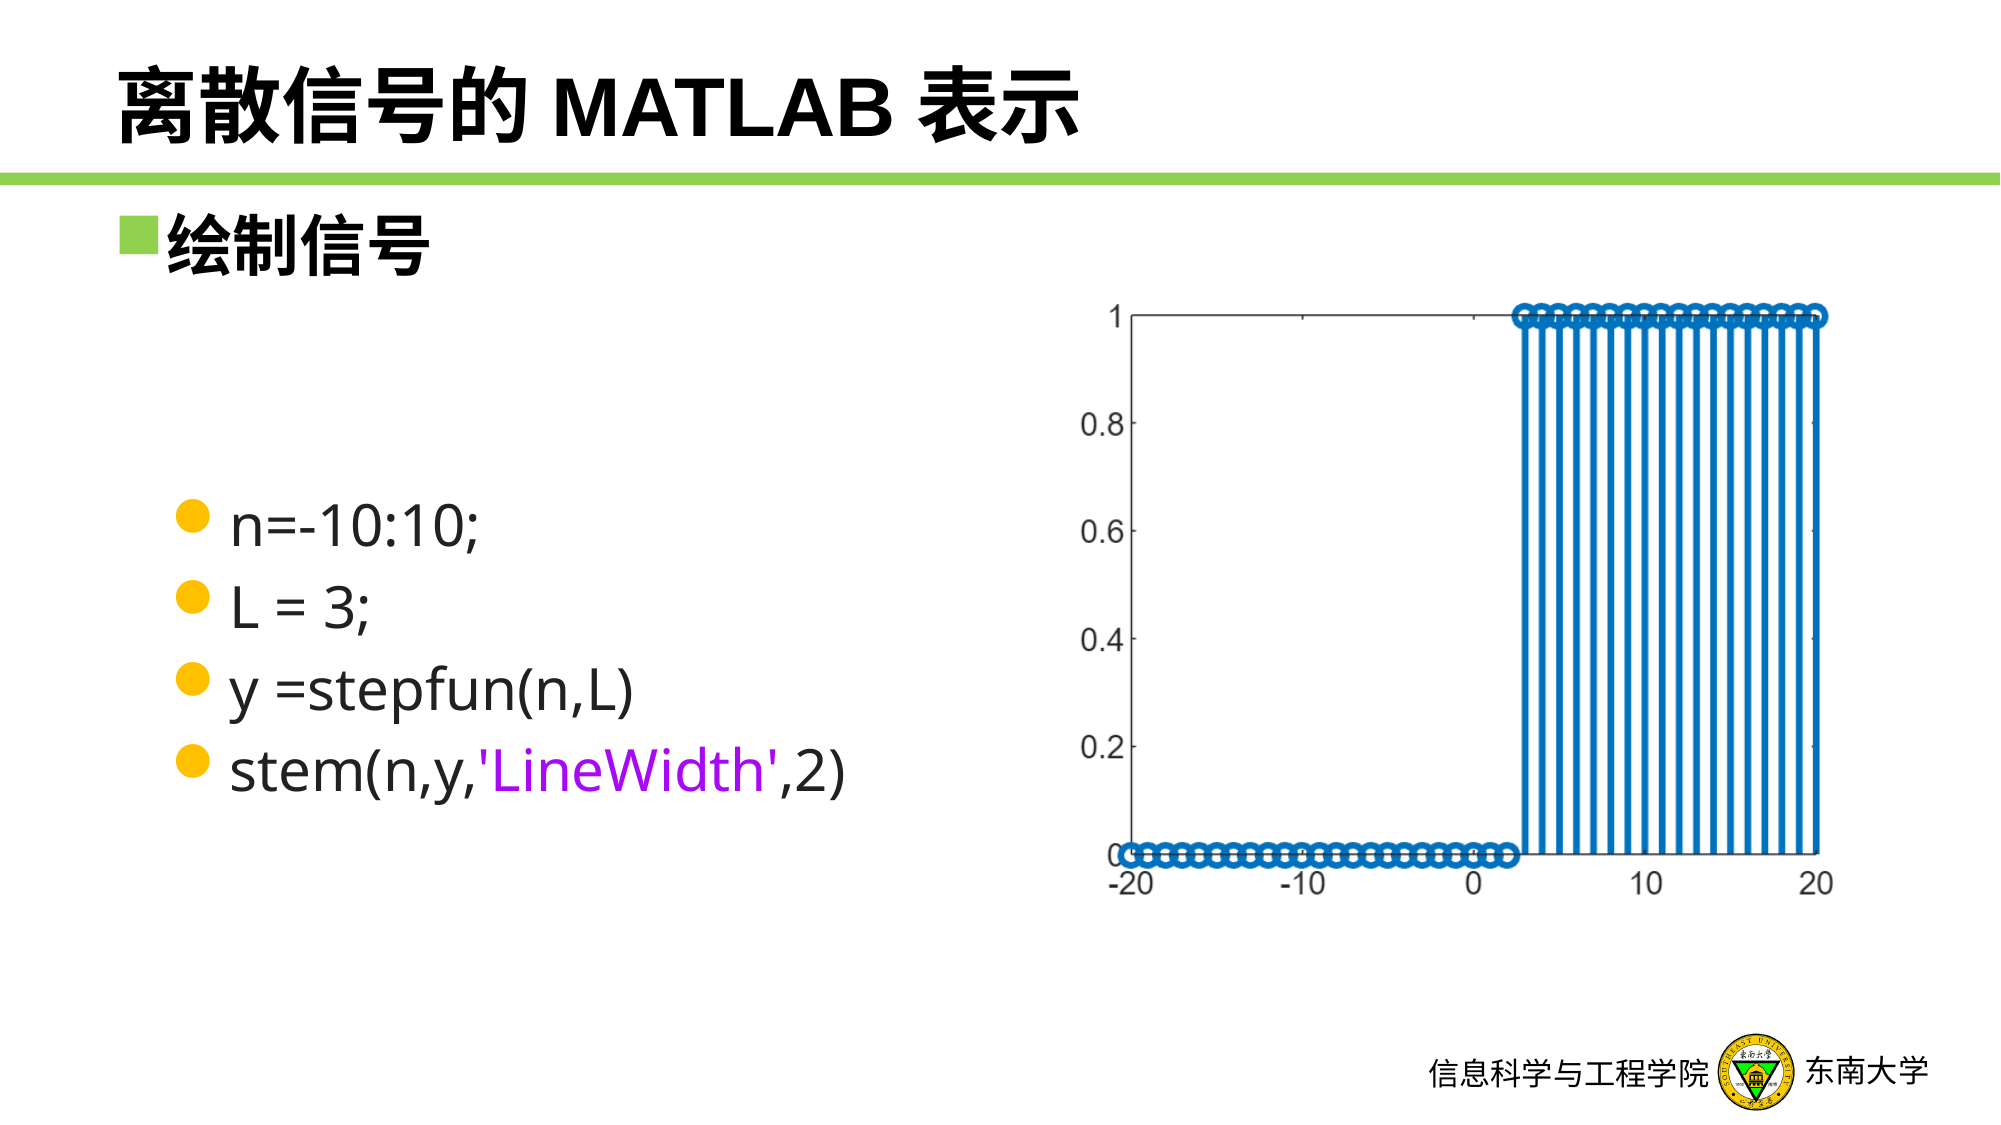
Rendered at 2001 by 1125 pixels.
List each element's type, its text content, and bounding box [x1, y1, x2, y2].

title 离散信号的MATLAB表示 [99, 45, 1900, 161]
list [1016, 265, 1901, 929]
picture [1715, 1031, 1797, 1111]
